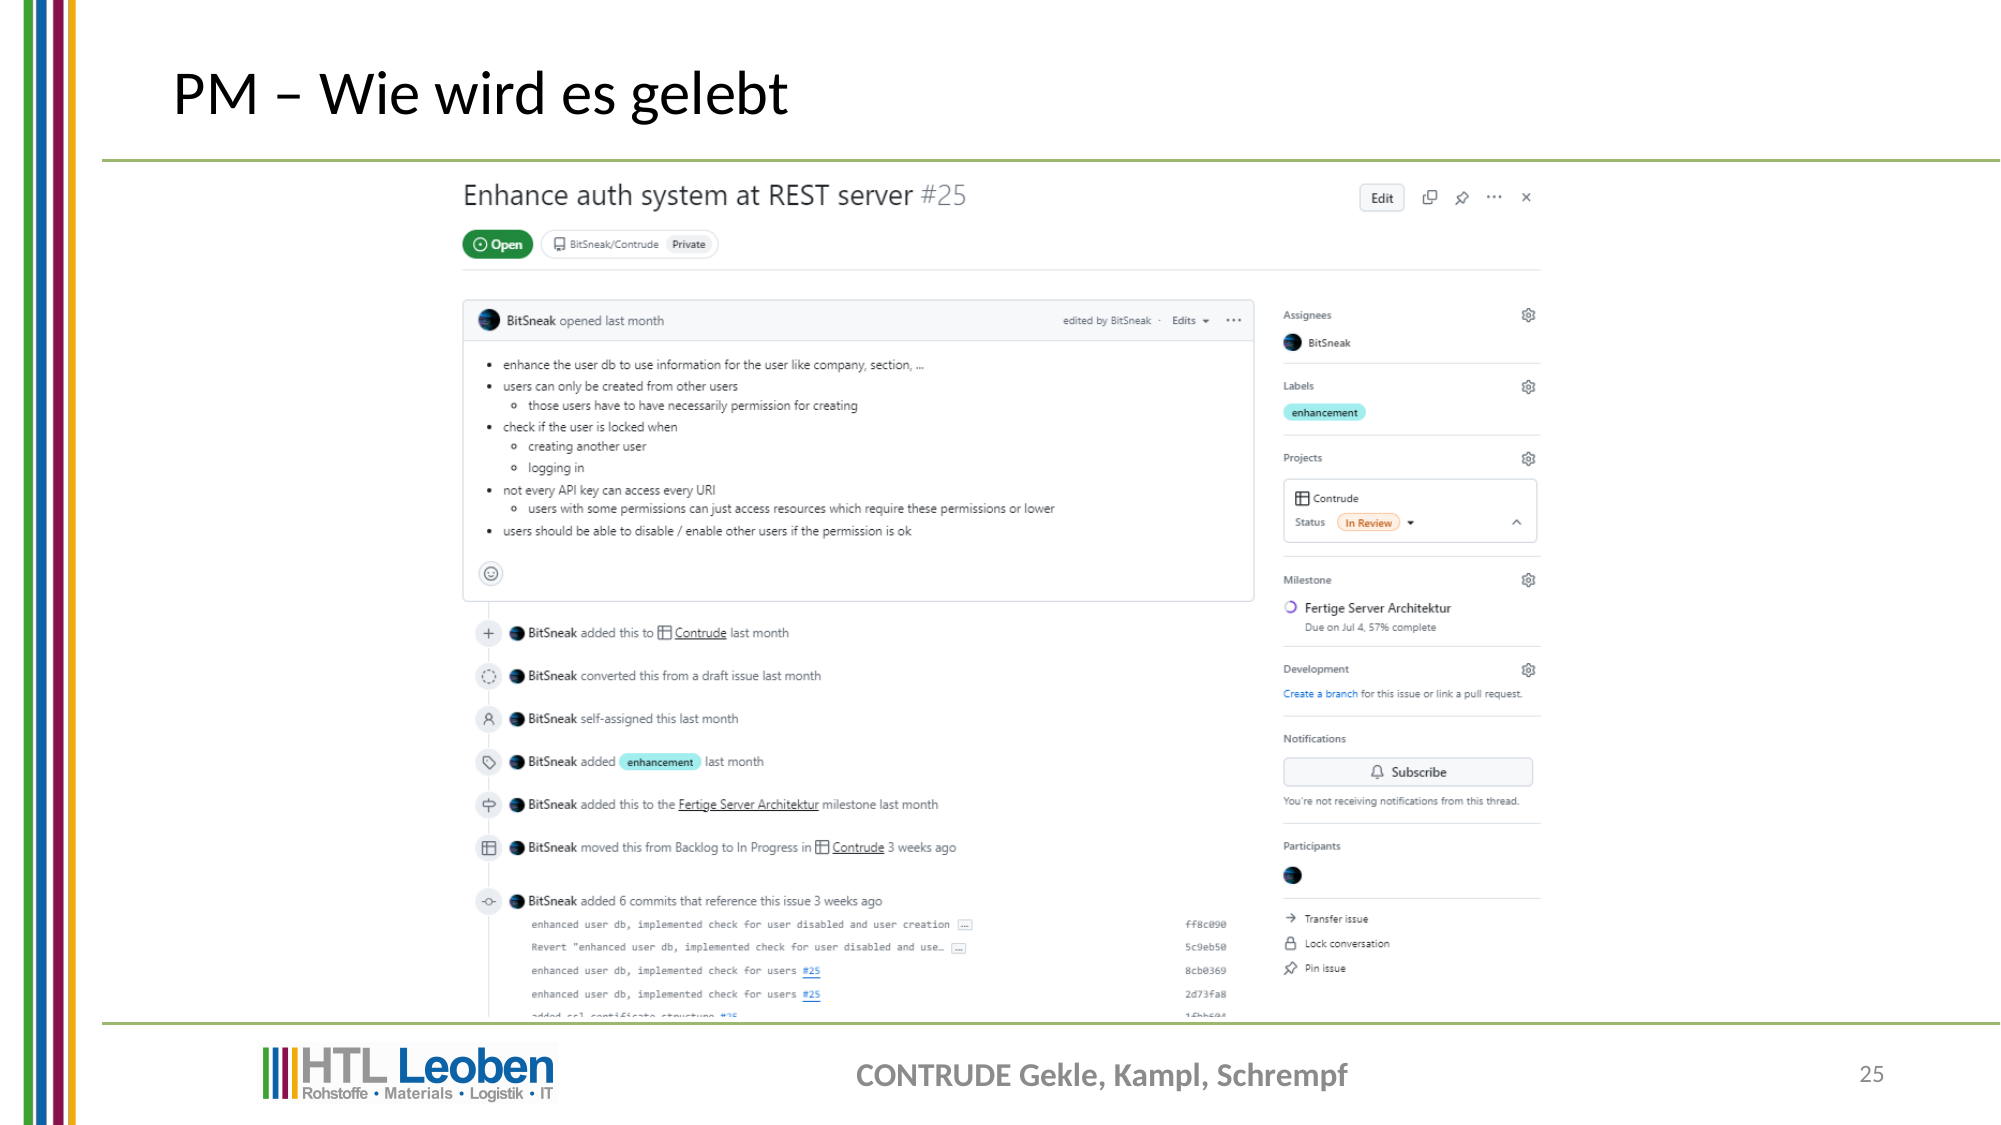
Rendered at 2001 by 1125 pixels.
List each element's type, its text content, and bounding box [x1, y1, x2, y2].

slide_number 25 [1433, 1042, 1900, 1103]
picture [257, 1042, 559, 1104]
picture [454, 174, 1545, 1018]
title PM – Wie wird es gelebt [158, 30, 1844, 149]
footer CONTRUDE Gekle, Kampl, Schrempf [432, 1042, 1433, 1103]
